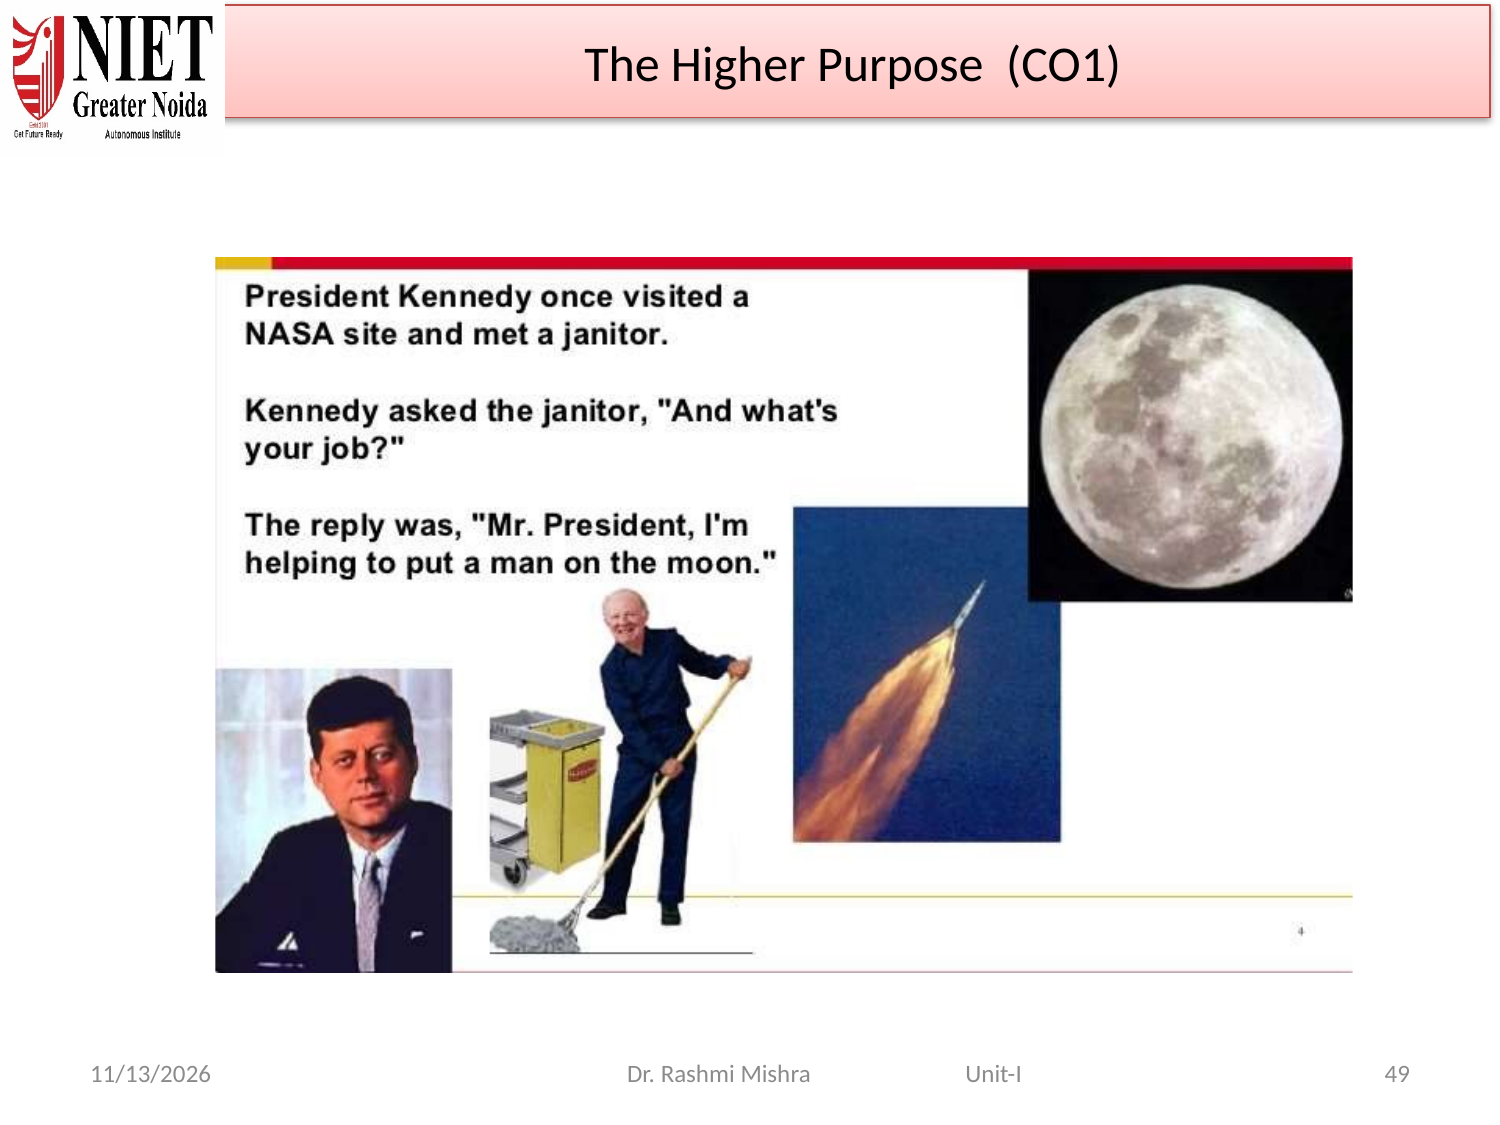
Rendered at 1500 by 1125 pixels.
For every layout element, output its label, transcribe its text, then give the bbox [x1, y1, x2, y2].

footer Dr. Rashmi Mishra Unit-I [412, 1042, 1074, 1103]
text_box The Higher Purpose (CO1) [228, 4, 1491, 118]
picture [0, 0, 226, 156]
text_box [215, 257, 1353, 973]
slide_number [75, 1042, 412, 1103]
slide_number 49 [1074, 1042, 1425, 1103]
